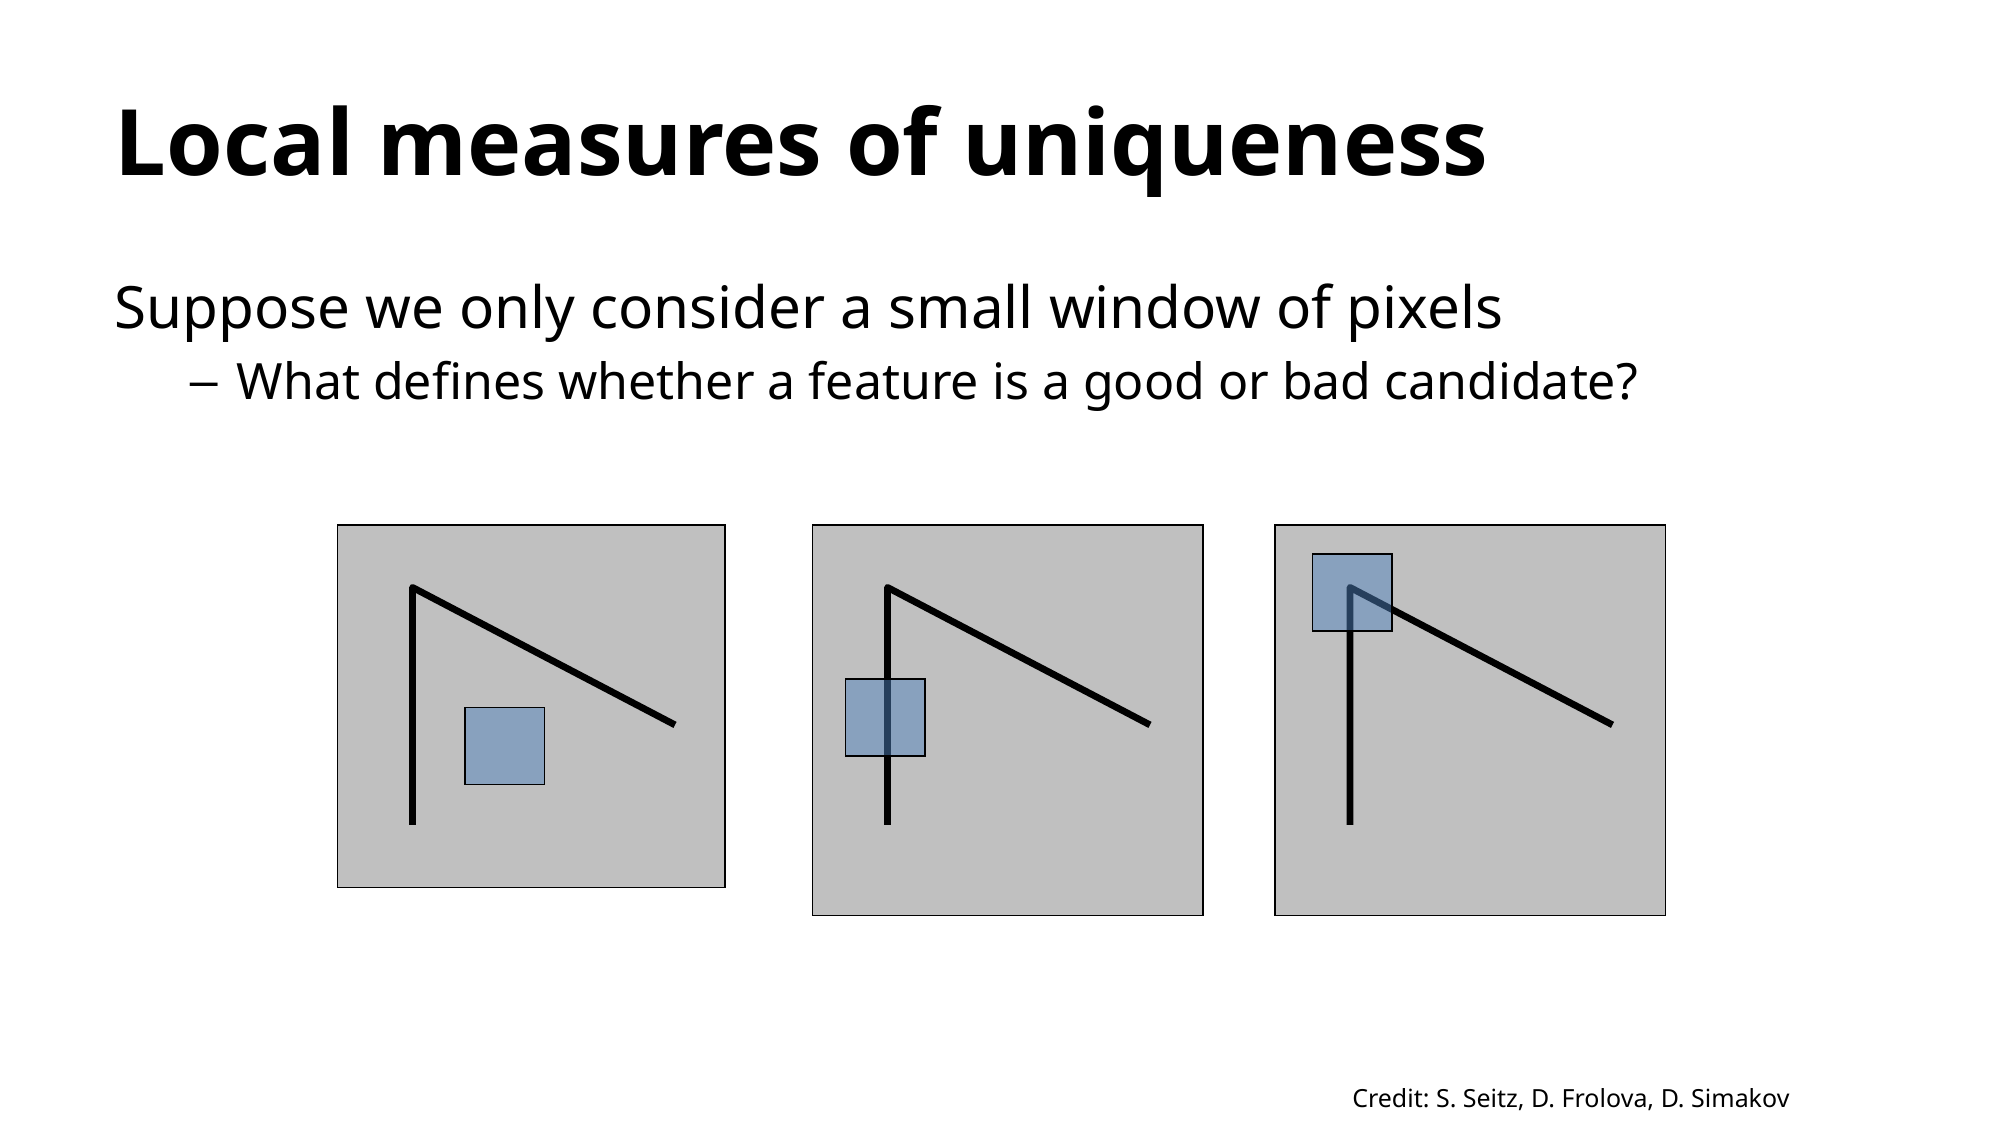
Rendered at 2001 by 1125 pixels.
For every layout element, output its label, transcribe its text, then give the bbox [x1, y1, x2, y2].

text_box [337, 524, 726, 888]
title Local measures of uniqueness [99, 45, 1900, 233]
list Suppose we only consider a small window of pixels What defines whether a feature is a good or bad candidate? [99, 262, 1900, 1005]
text_box Credit: S. Seitz, D. Frolova, D. Simakov [1337, 1074, 1988, 1125]
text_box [1274, 524, 1666, 916]
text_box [812, 524, 1204, 916]
